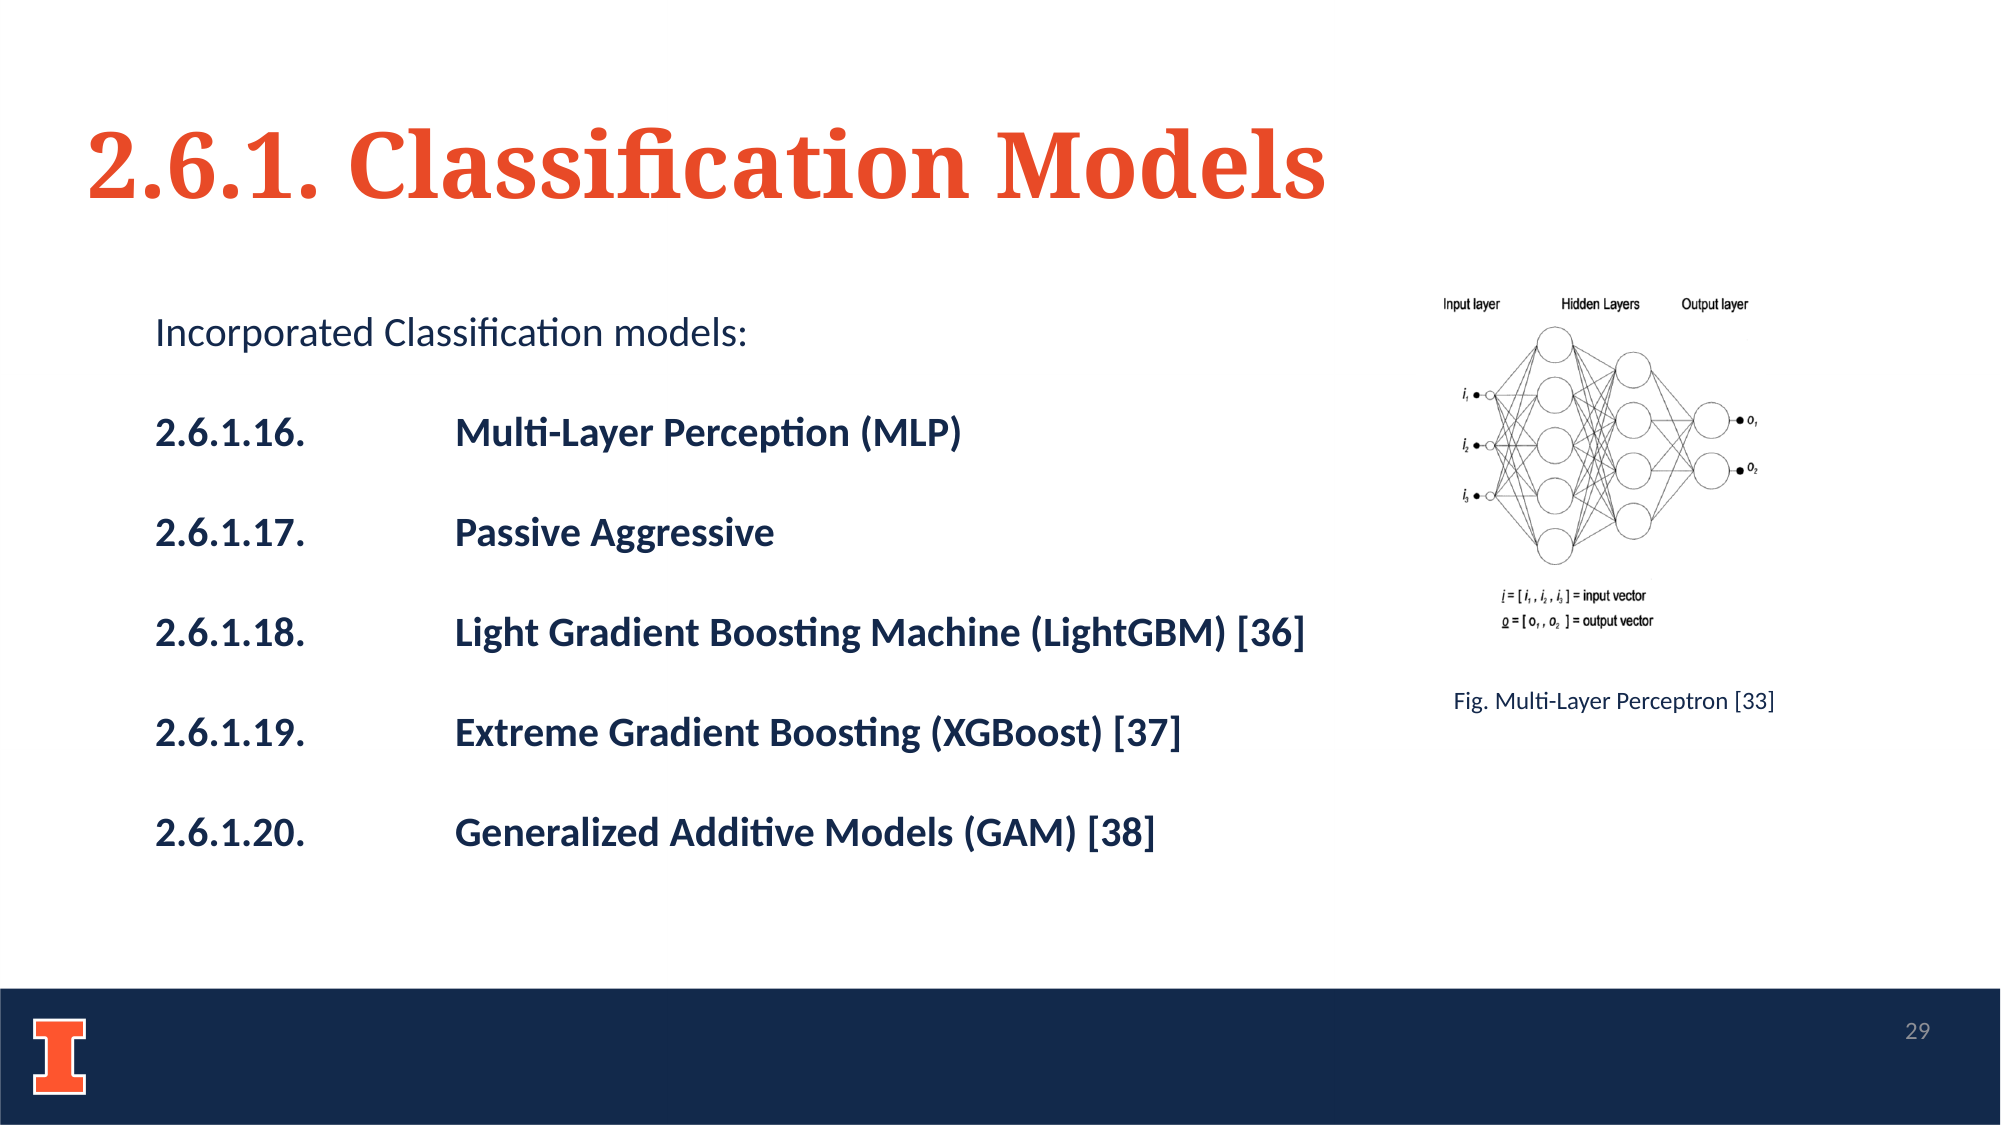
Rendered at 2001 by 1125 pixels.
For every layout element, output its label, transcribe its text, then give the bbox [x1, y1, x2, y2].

slide_number 29 [1495, 999, 1946, 1060]
picture [0, 0, 2001, 1125]
text_box Incorporated Classification models: 2.6.1.16. Multi-Layer Perception (MLP) 2.6.1.17. Passive Aggressive 2.6.1.18. Light Gradient Boosting Machine (LightGBM) [36] 2.6.1.19. Extreme Gradient Boosting (XGBoost) [37] 2.6.1.20. Generalized Additive Models (GAM) [38] [140, 297, 1890, 863]
title 2.6.1. Classification Models [72, 59, 1957, 278]
text_box Fig. Multi-Layer Perceptron [33] [1439, 677, 1805, 723]
